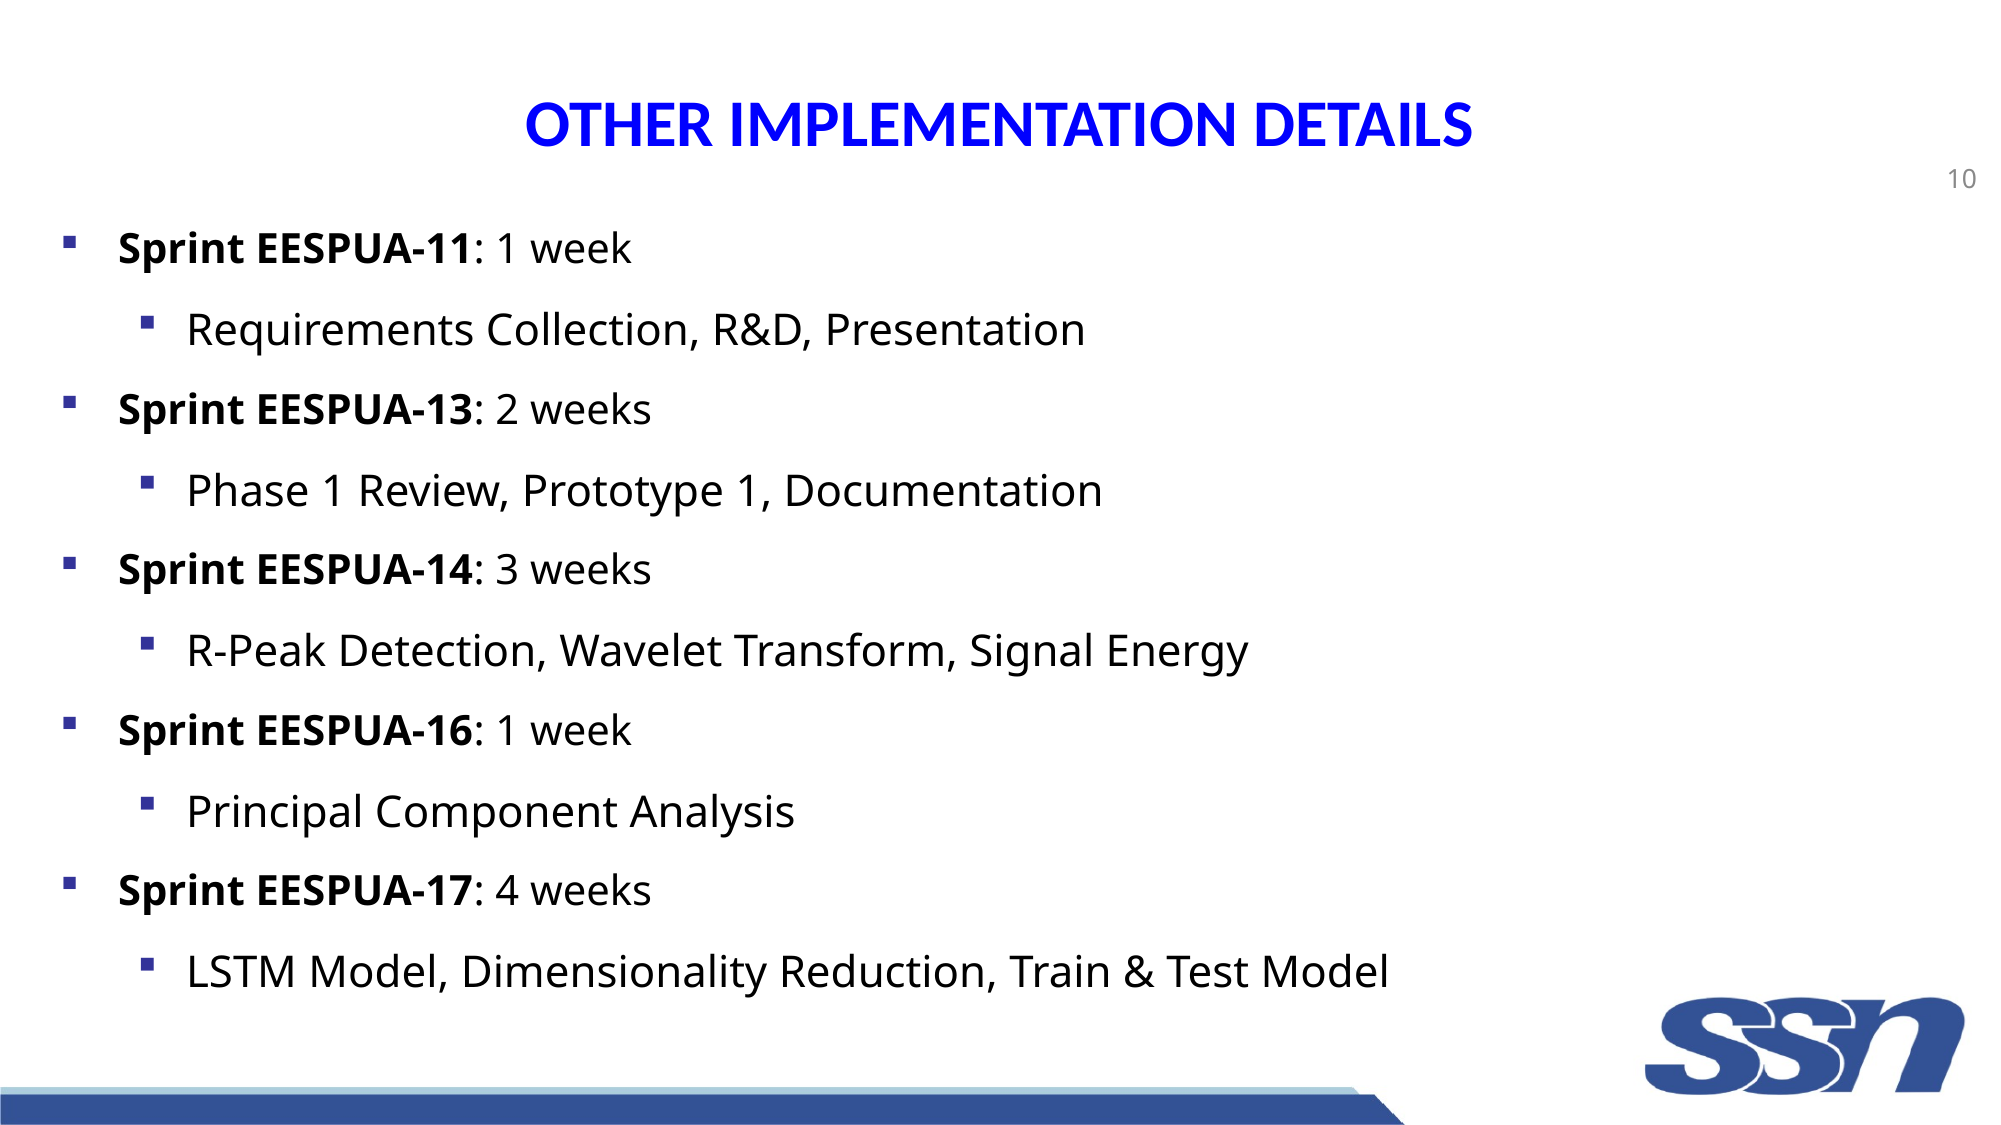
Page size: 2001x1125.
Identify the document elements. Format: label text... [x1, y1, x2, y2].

picture [0, 962, 1467, 1125]
list Sprint EESPUA-11: 1 week Requirements Collection, R&D, Presentation Sprint EESPUA-13: 2 weeks Phase 1 Review, Prototype 1, Documentation Sprint EESPUA-14: 3 weeks R-Peak Detection, Wavelet Transform, Signal Energy Sprint EESPUA-16: 1 week Principal Component Analysis Sprint EESPUA-17: 4 weeks LSTM Model, Dimensionality Reduction, Train & Test Model [43, 193, 1843, 752]
slide_number 10 [1860, 149, 1995, 211]
picture [1625, 986, 1992, 1125]
title OTHER IMPLEMENTATION DETAILS [99, 63, 1900, 177]
